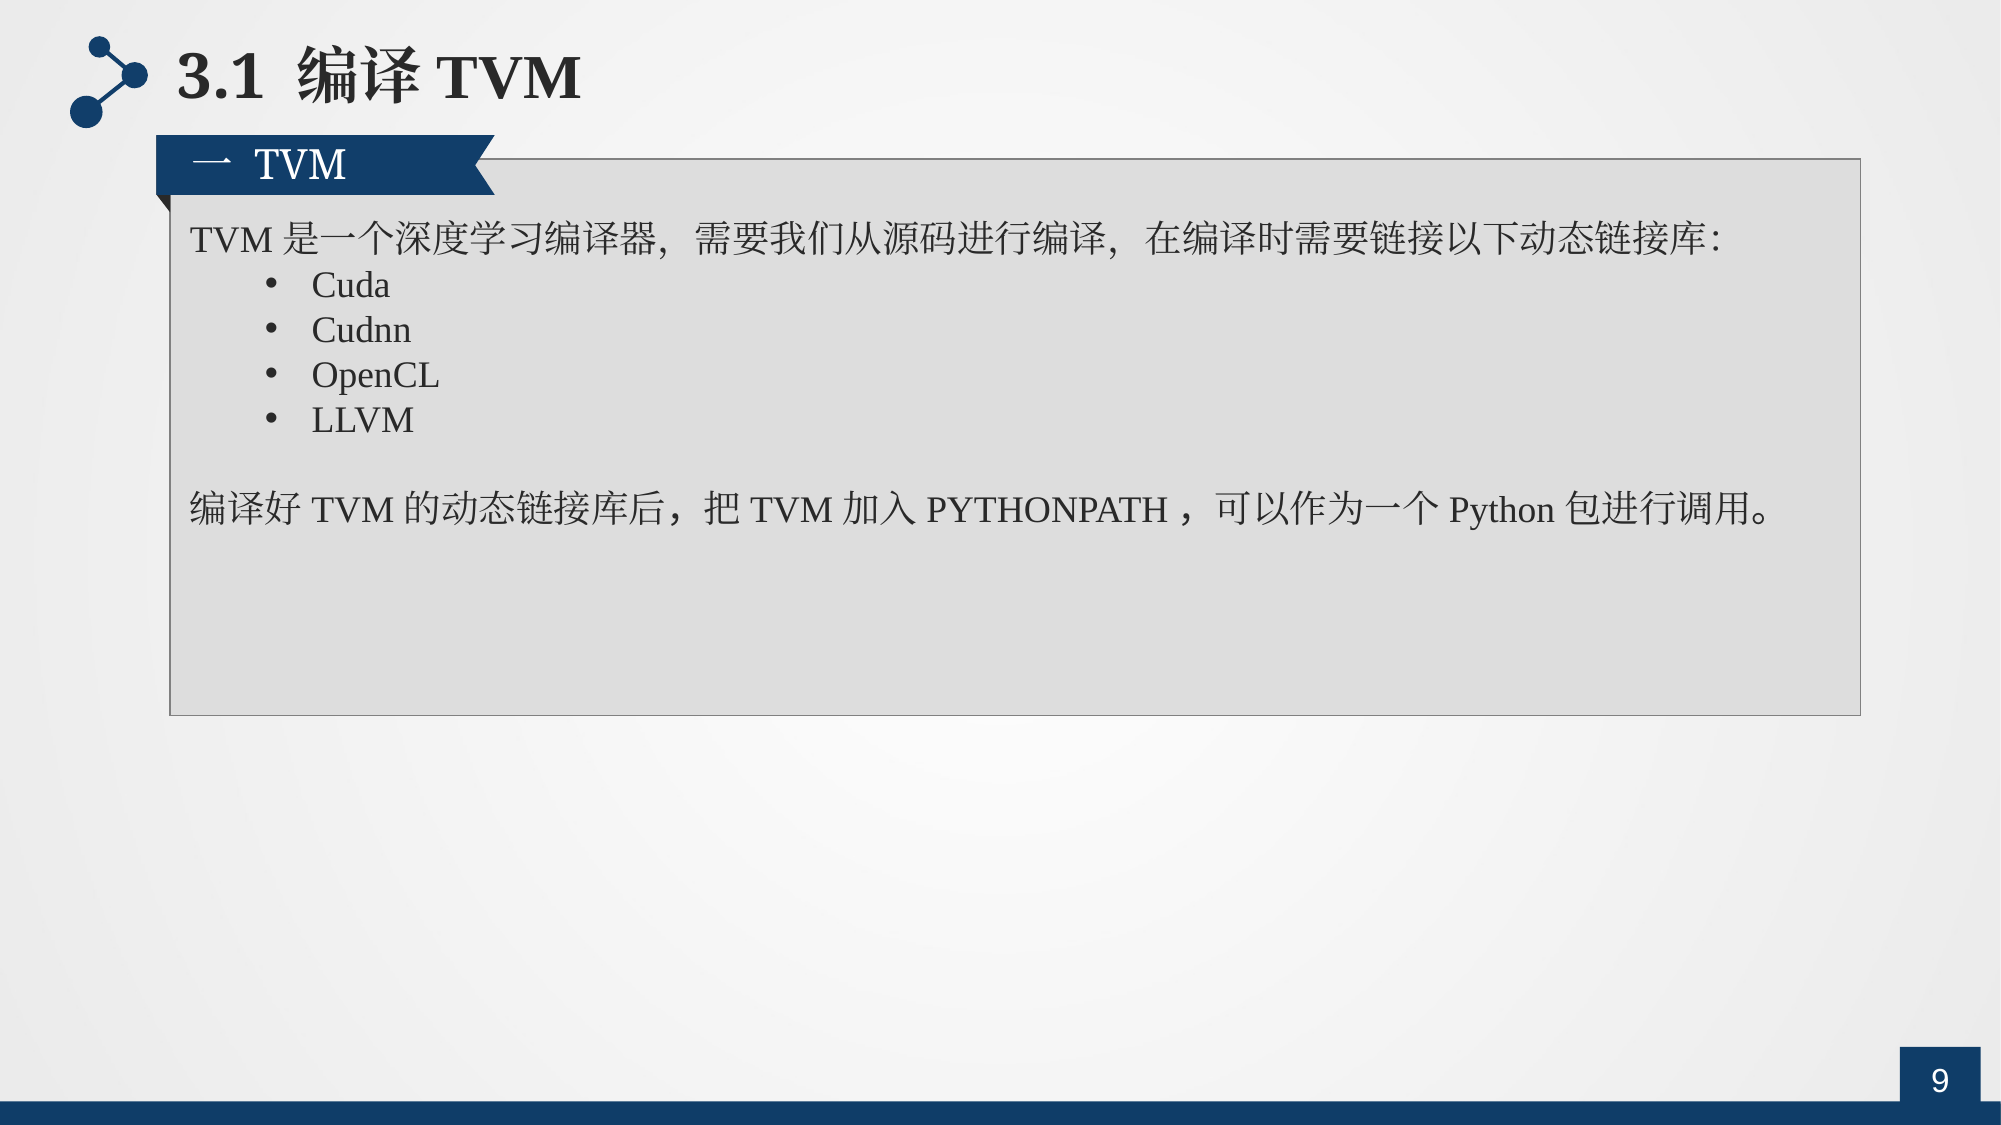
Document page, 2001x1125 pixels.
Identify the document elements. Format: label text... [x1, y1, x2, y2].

text_box [156, 135, 176, 195]
text_box [170, 159, 1861, 716]
text_box TVM是一个深度学习编译器，需要我们从源码进行编译，在编译时需要链接以下动态链接库： Cuda Cudnn OpenCL LLVM 编译好TVM的动态链接库后，把TVM加入PYTHONPATH，可以作为一个Python包进行调用。 [174, 207, 1804, 538]
text_box 一 TVM [176, 130, 362, 196]
text_box [156, 195, 171, 213]
text_box 3.1 编译TVM [162, 28, 598, 119]
text_box [70, 36, 148, 129]
picture [0, 0, 2001, 1101]
text_box [362, 135, 495, 195]
